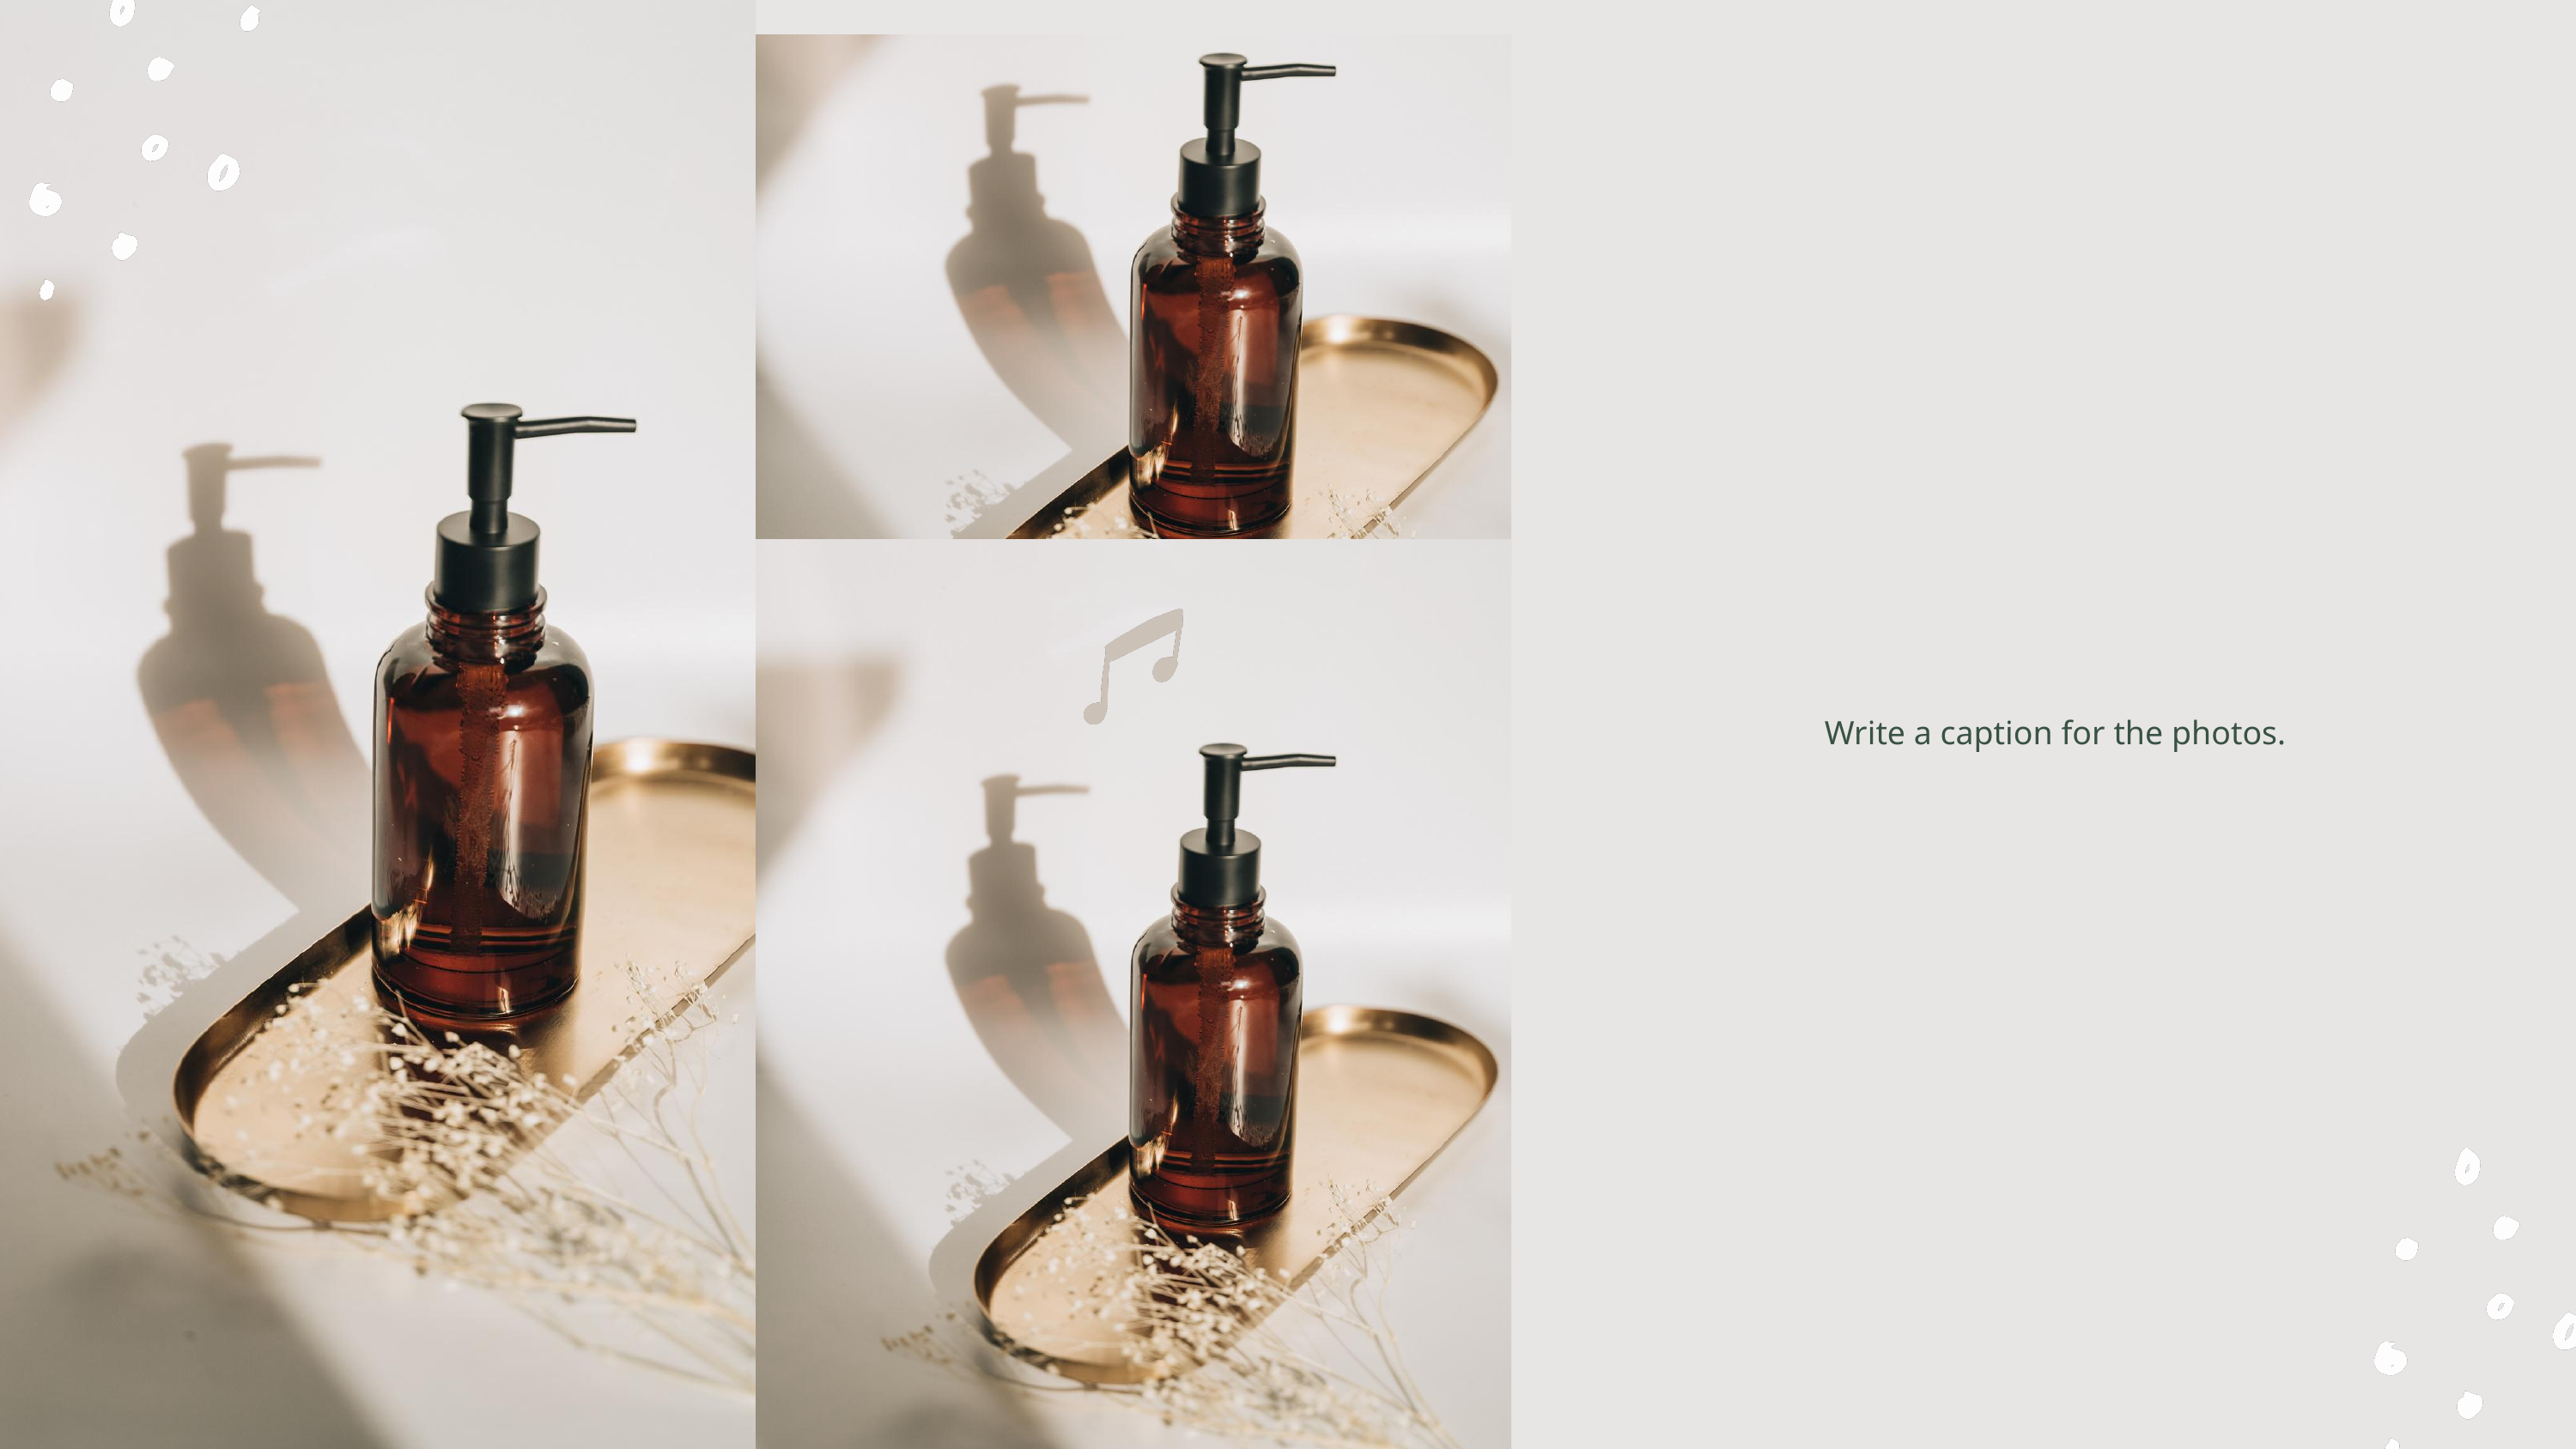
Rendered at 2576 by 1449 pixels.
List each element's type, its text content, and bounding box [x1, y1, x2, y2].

picture [0, 0, 1512, 1449]
text_box Write a caption for the photos. [1680, 704, 2432, 752]
picture [2374, 1148, 2576, 1449]
